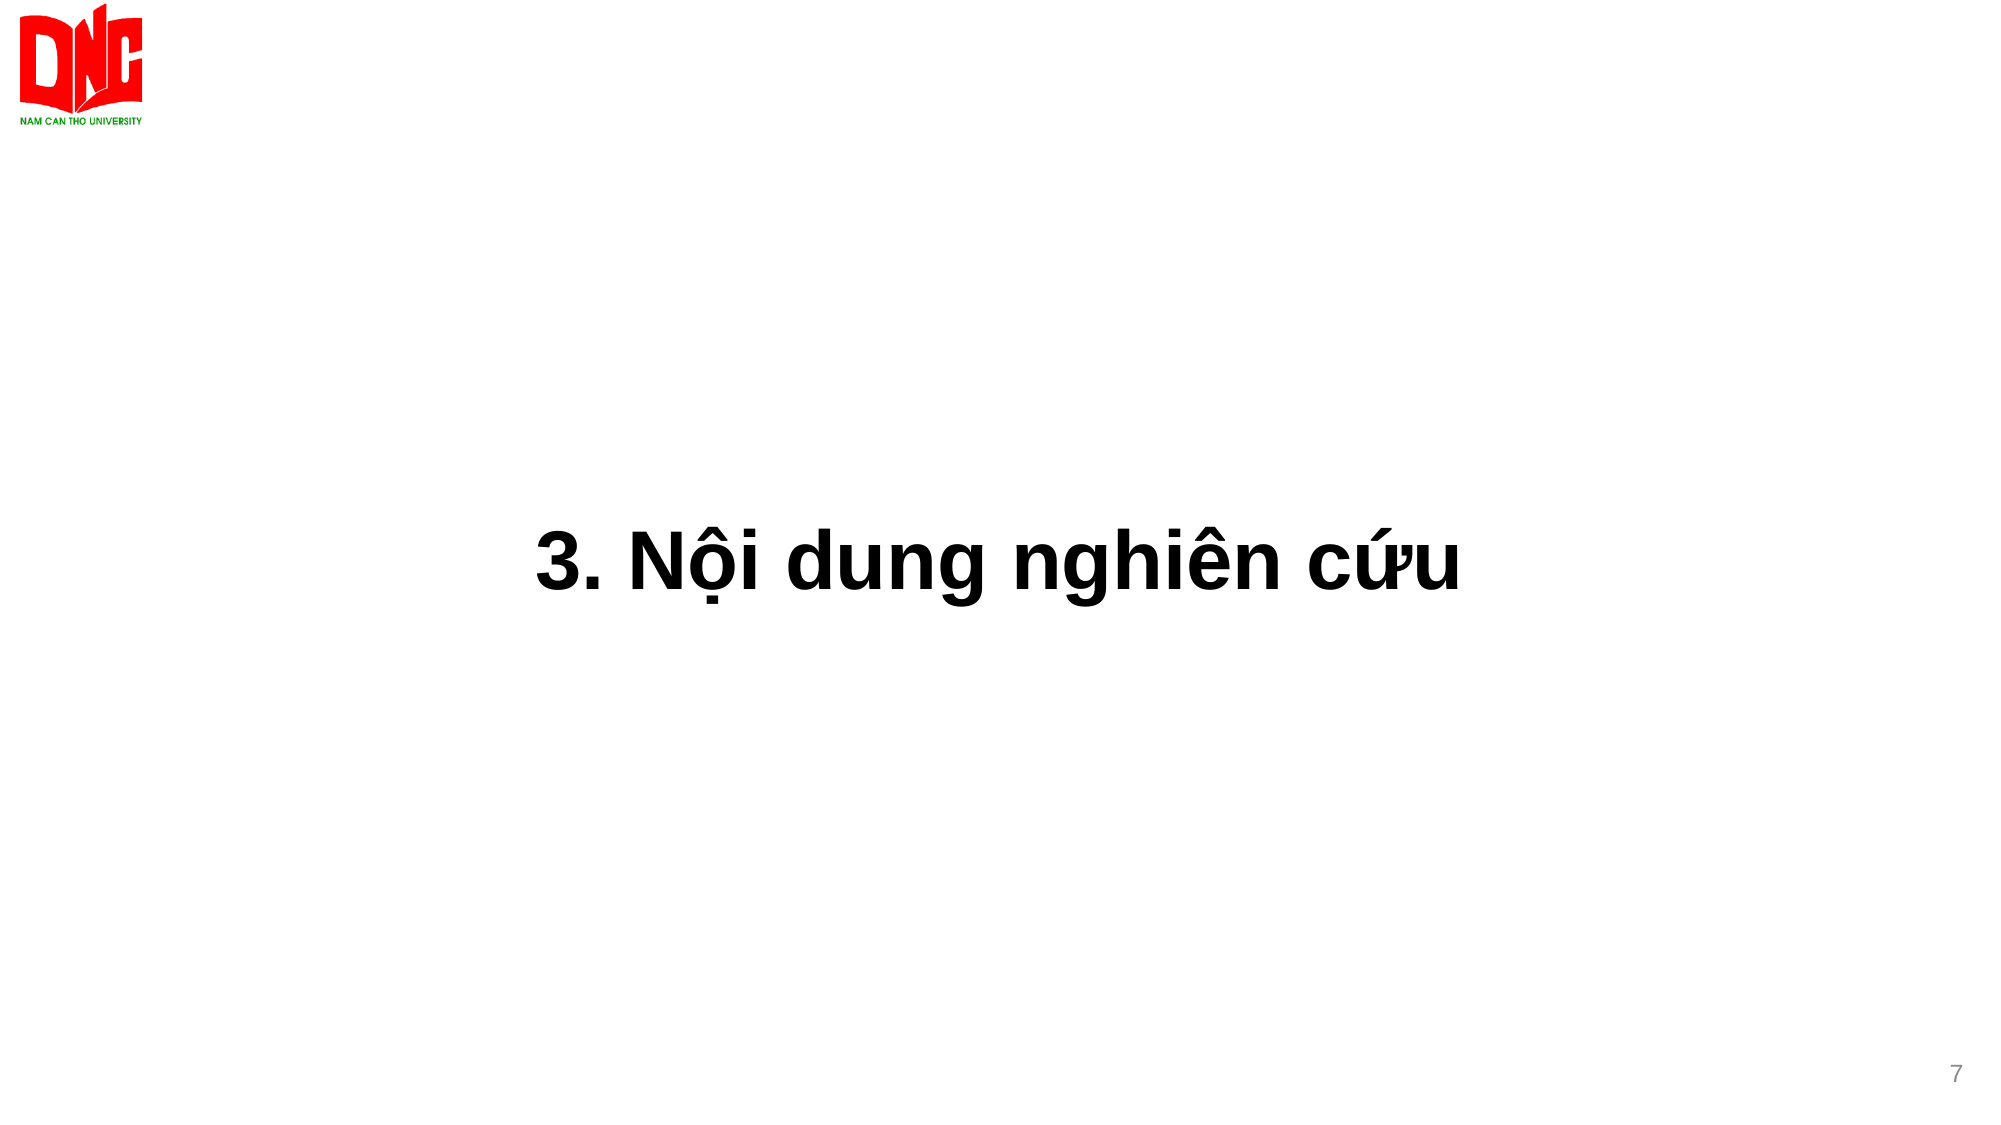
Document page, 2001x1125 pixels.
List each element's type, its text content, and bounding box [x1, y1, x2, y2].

title 3. Nội dung nghiên cứu [0, 498, 2000, 627]
slide_number 7 [1916, 1042, 1979, 1103]
picture [18, 1, 143, 125]
